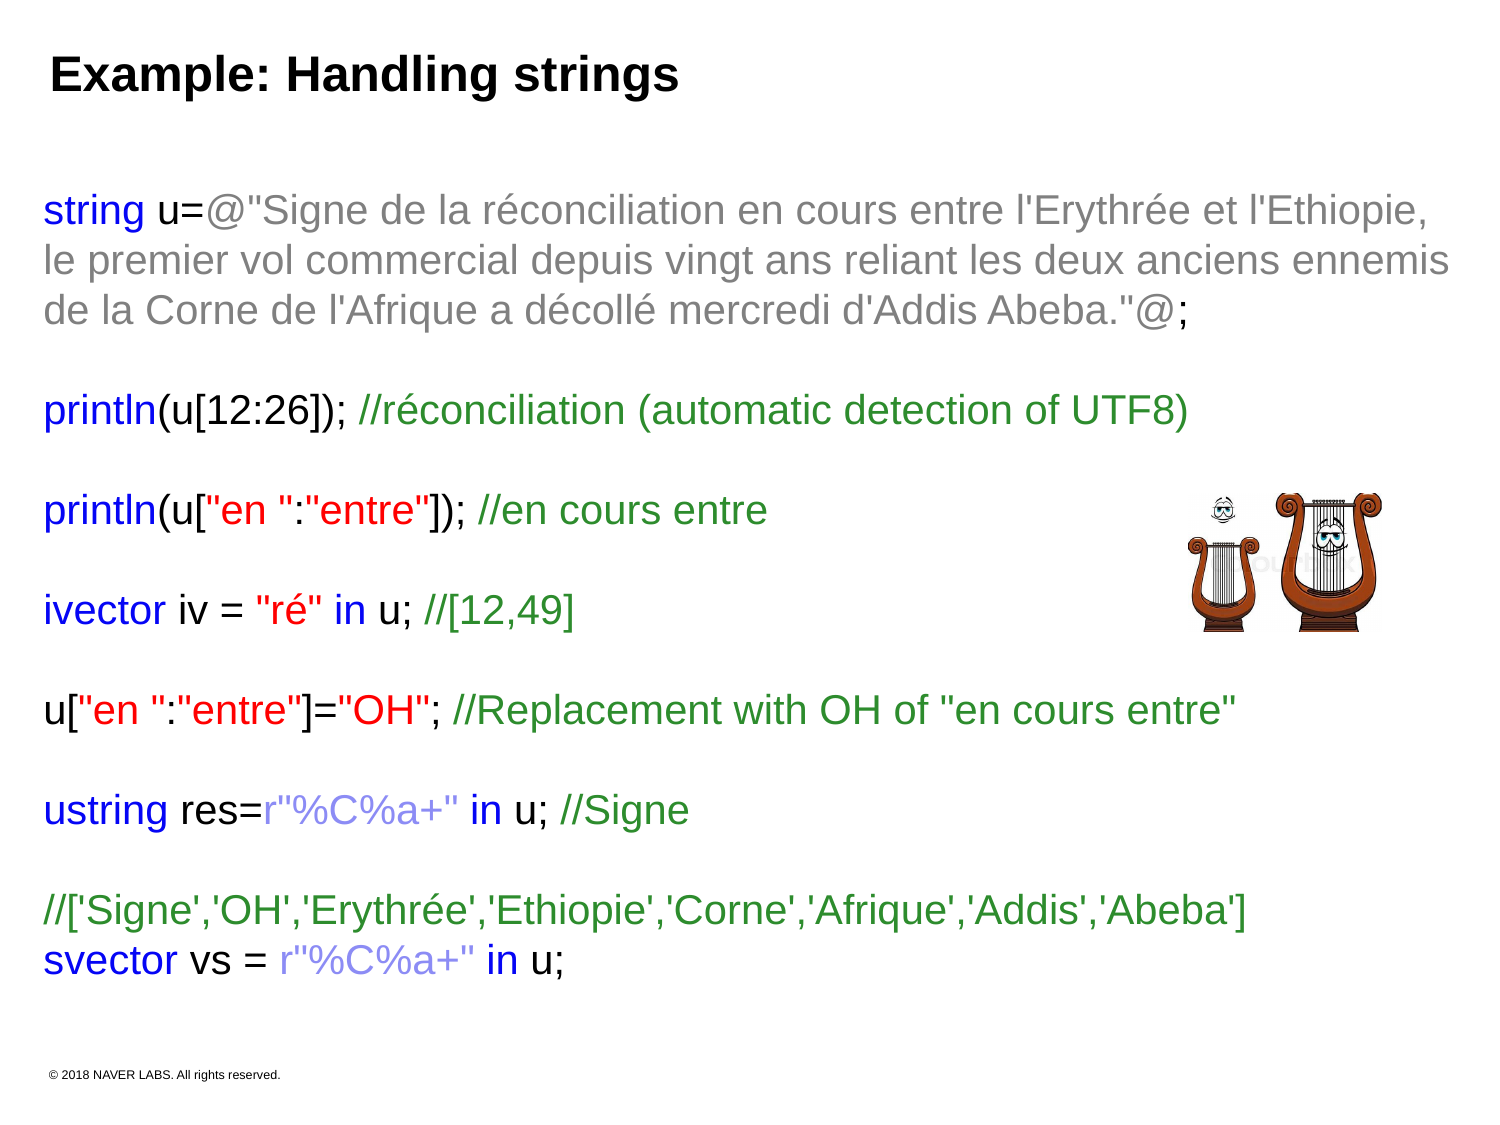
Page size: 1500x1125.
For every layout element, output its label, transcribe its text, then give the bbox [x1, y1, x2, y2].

picture [1188, 493, 1383, 632]
text_box Example: Handling strings [45, 37, 1096, 107]
text_box string u=@"Signe de la réconciliation en cours entre l'Erythrée et l'Ethiopie, le premier vol commercial depuis vingt ans reliant les deux anciens ennemis de la Corne de l'Afrique a décollé mercredi d'Addis Abeba."@; println(u[12:26]); //réconciliation (automatic detection of UTF8) println(u["en ":"entre"]); //en cours entre ivector iv = "ré" in u; //[12,49] u["en ":"entre"]="OH"; //Replacement with OH of "en cours entre" ustring res=r"%C%a+" in u; //Signe //['Signe','OH','Erythrée','Ethiopie','Corne','Afrique','Addis','Abeba'] svector vs = r"%C%a+" in u; [37, 176, 1463, 989]
